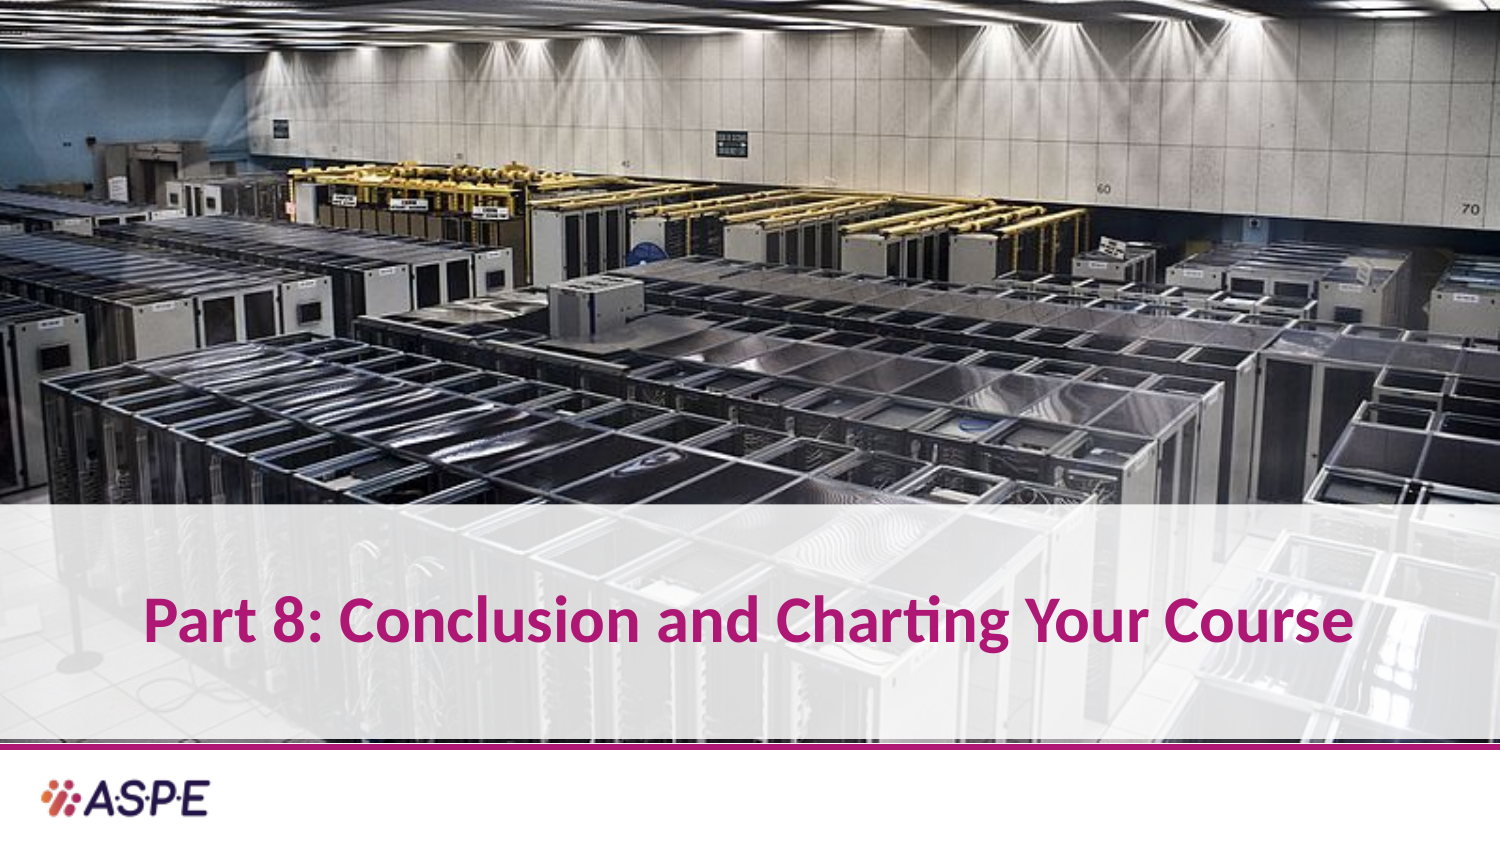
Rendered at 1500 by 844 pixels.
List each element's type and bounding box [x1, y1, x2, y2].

picture [0, 0, 1500, 750]
picture [37, 776, 213, 822]
